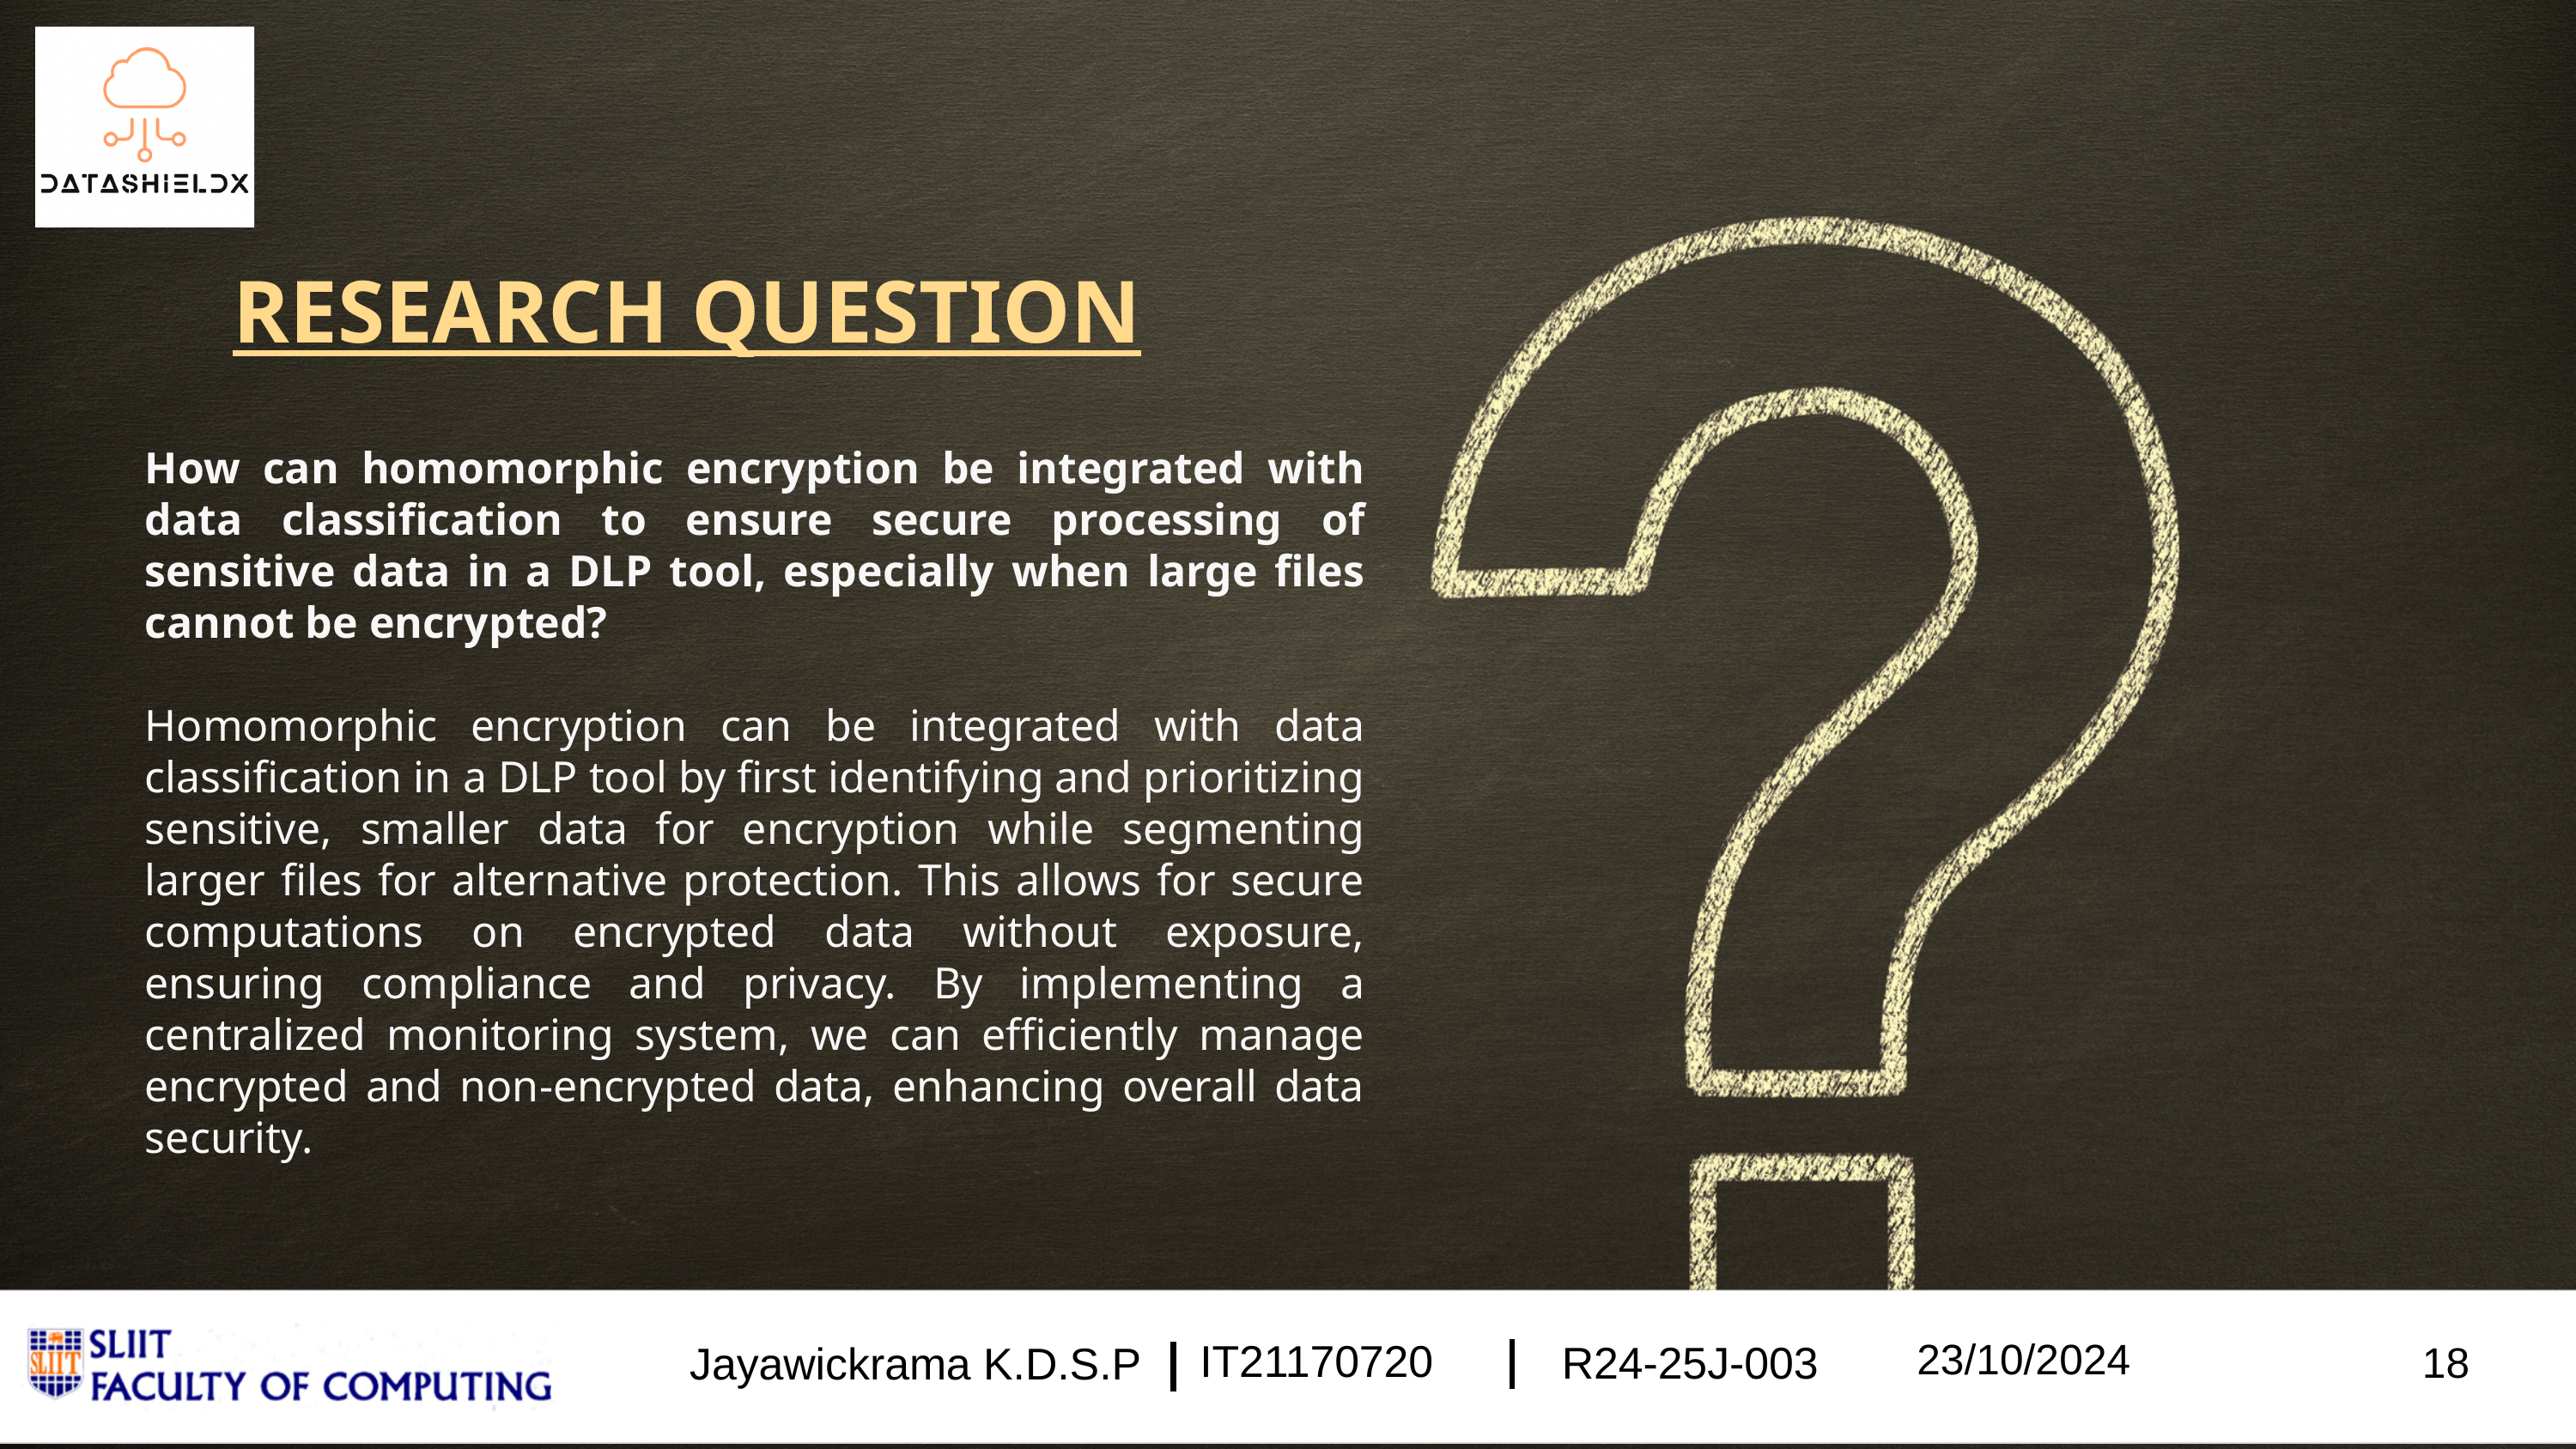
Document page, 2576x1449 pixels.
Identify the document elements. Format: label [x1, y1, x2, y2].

text_box [1509, 1336, 1516, 1392]
text_box [21, 1322, 559, 1411]
text_box [34, 27, 255, 227]
text_box [1170, 1338, 1176, 1395]
text_box [0, 0, 2576, 1449]
